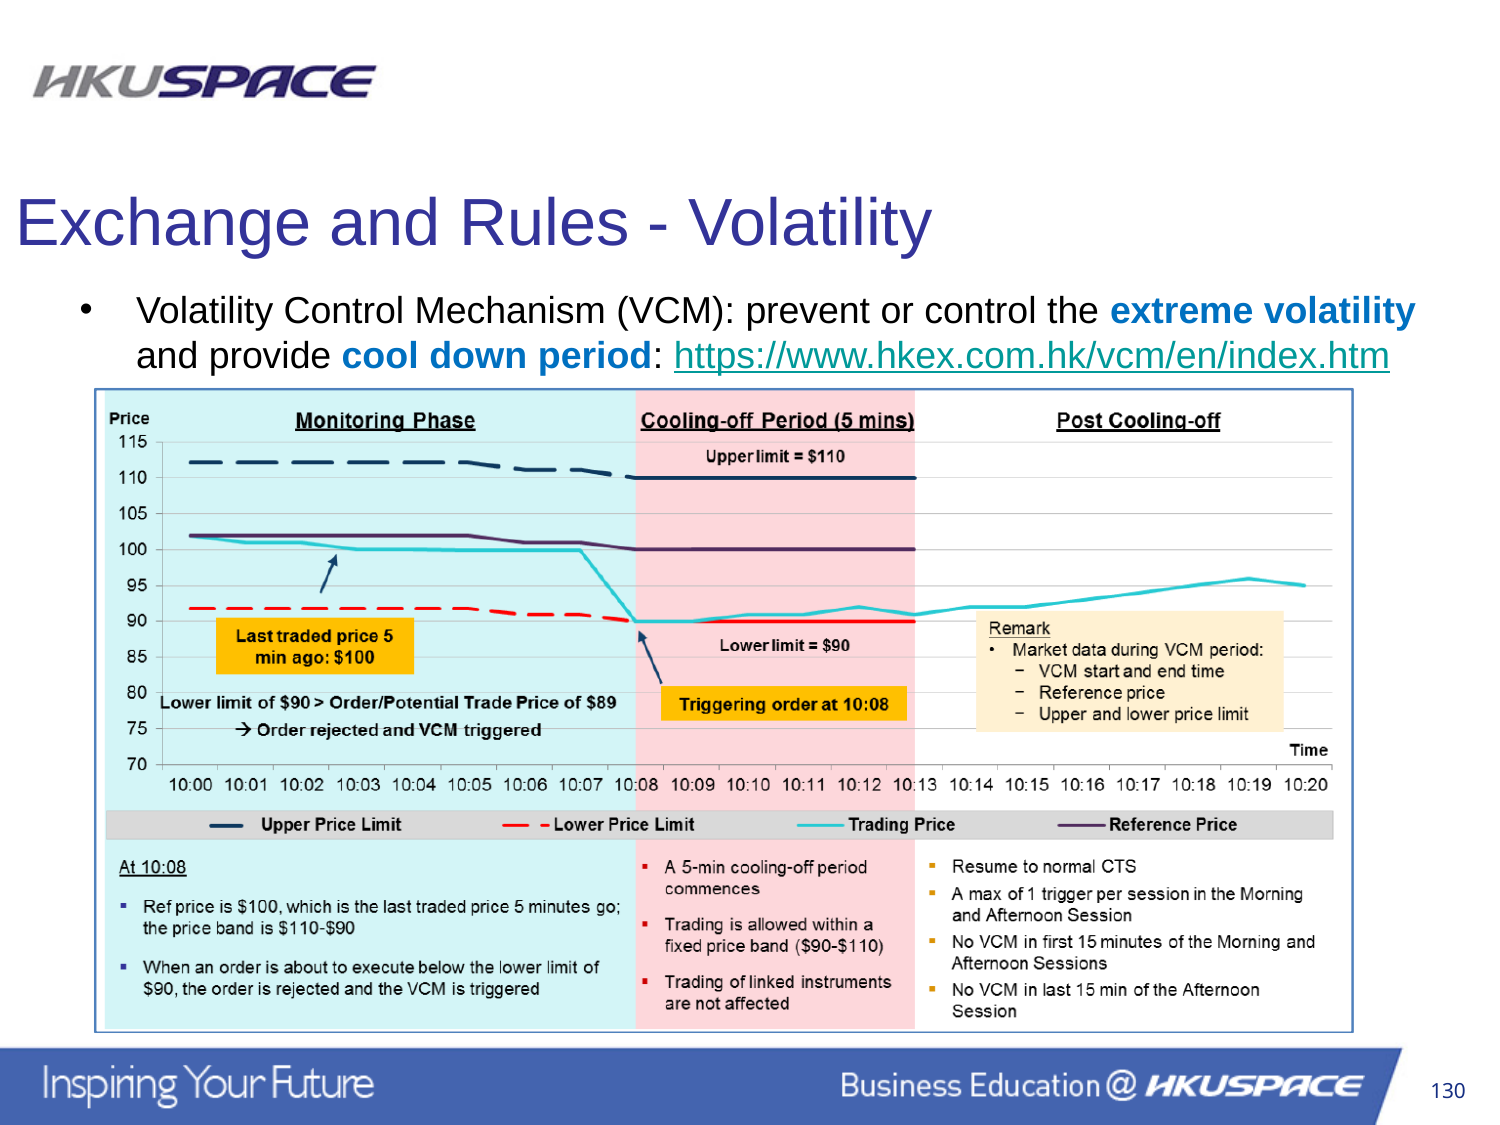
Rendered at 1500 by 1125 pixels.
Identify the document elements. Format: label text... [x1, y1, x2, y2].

title Exchange and Rules - Volatility [0, 101, 1325, 266]
text_box Volatility Control Mechanism (VCM): prevent or control the extreme volatility and provide cool down period: https://www.hkex.com.hk/vcm/en/index.htm [64, 278, 1483, 1047]
picture [0, 0, 1500, 1125]
slide_number 130 [1415, 1070, 1499, 1125]
